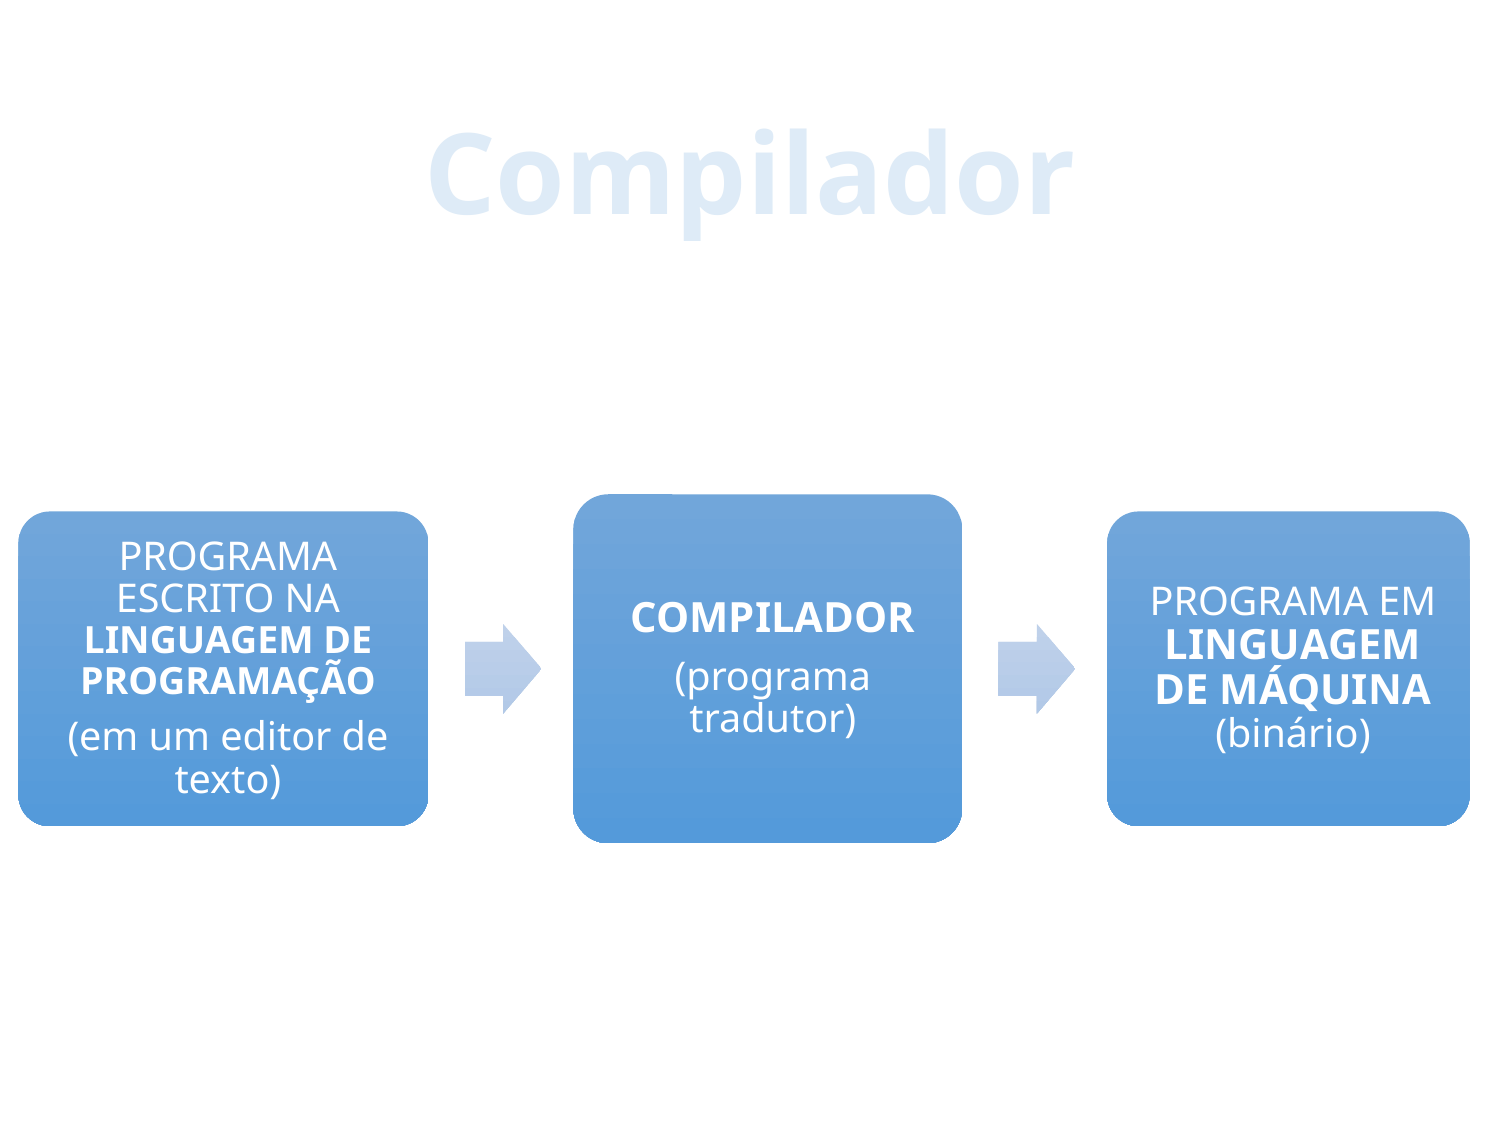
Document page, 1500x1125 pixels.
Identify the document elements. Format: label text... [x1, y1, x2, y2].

title Compilador [0, 14, 1500, 341]
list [17, 243, 1471, 1094]
